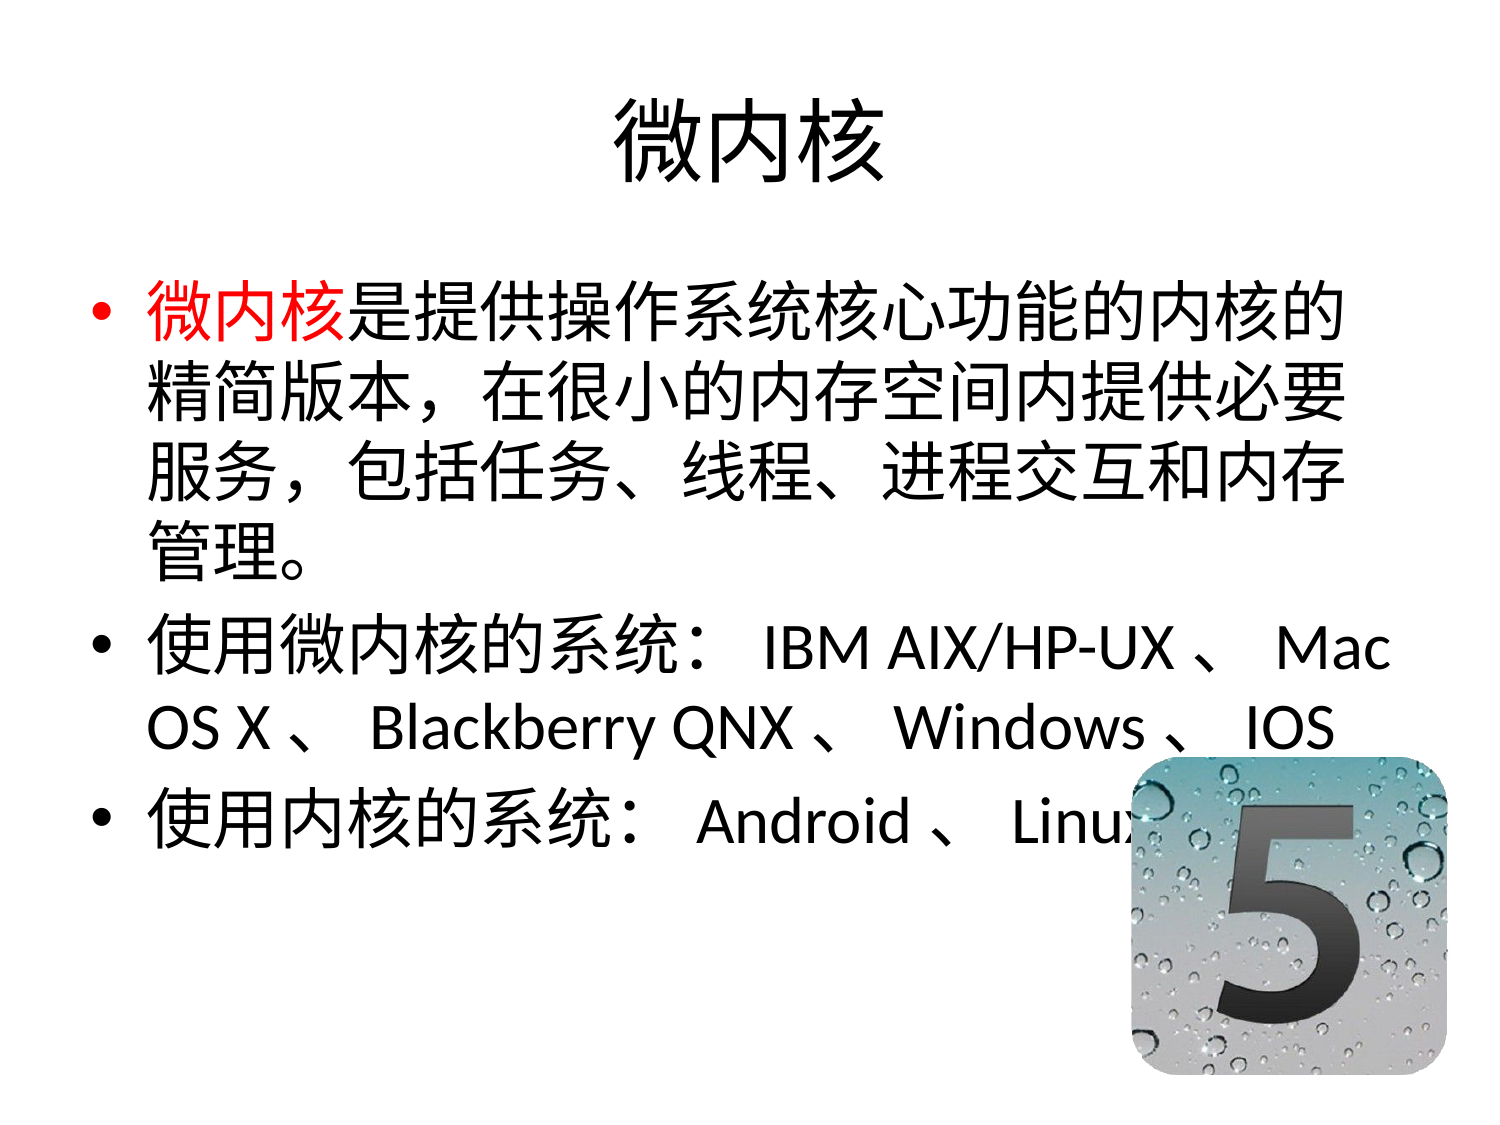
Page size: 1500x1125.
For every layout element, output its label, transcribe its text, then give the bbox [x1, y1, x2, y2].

title 微内核 [75, 45, 1425, 233]
list 微内核是提供操作系统核心功能的内核的精简版本，在很小的内存空间内提供必要服务，包括任务、线程、进程交互和内存管理。 使用微内核的系统：IBM AIX/HP-UX、Mac OS X、Blackberry QNX、Windows、IOS 使用内核的系统：Android、Linux [75, 262, 1425, 1005]
picture [1077, 757, 1500, 1075]
